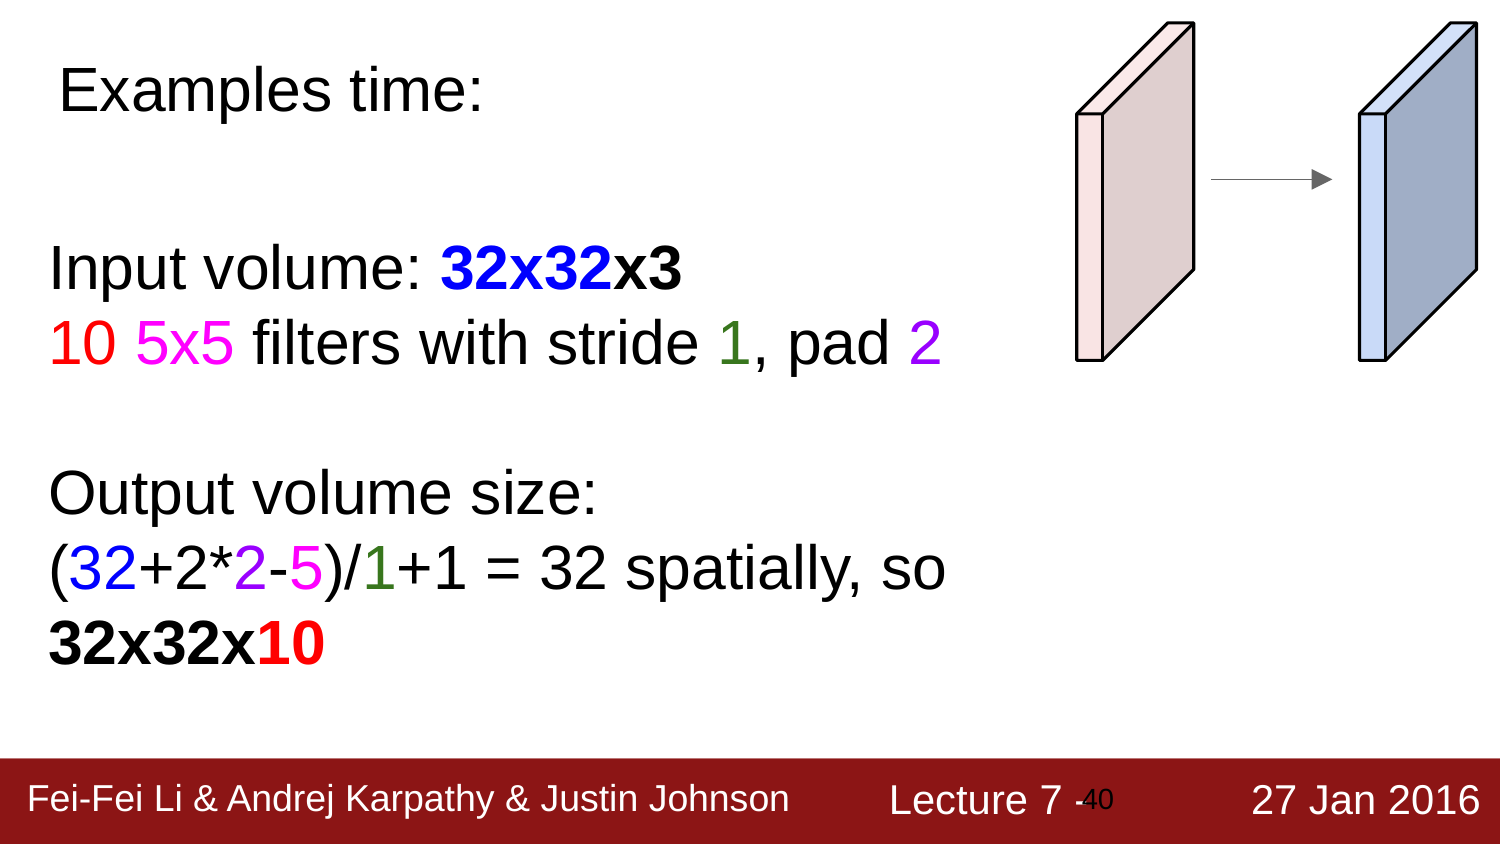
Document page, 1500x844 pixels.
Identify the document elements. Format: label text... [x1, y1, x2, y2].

text_box Input volume: 32x32x3 10 5x5 filters with stride 1, pad 2 Output volume size: (32+2*2-5)/1+1 = 32 spatially, so 32x32x10 [33, 212, 1109, 390]
text_box [1076, 22, 1194, 361]
text_box Examples time: [43, 34, 538, 156]
text_box [1359, 22, 1477, 361]
slide_number ‹#› [1066, 765, 1157, 831]
